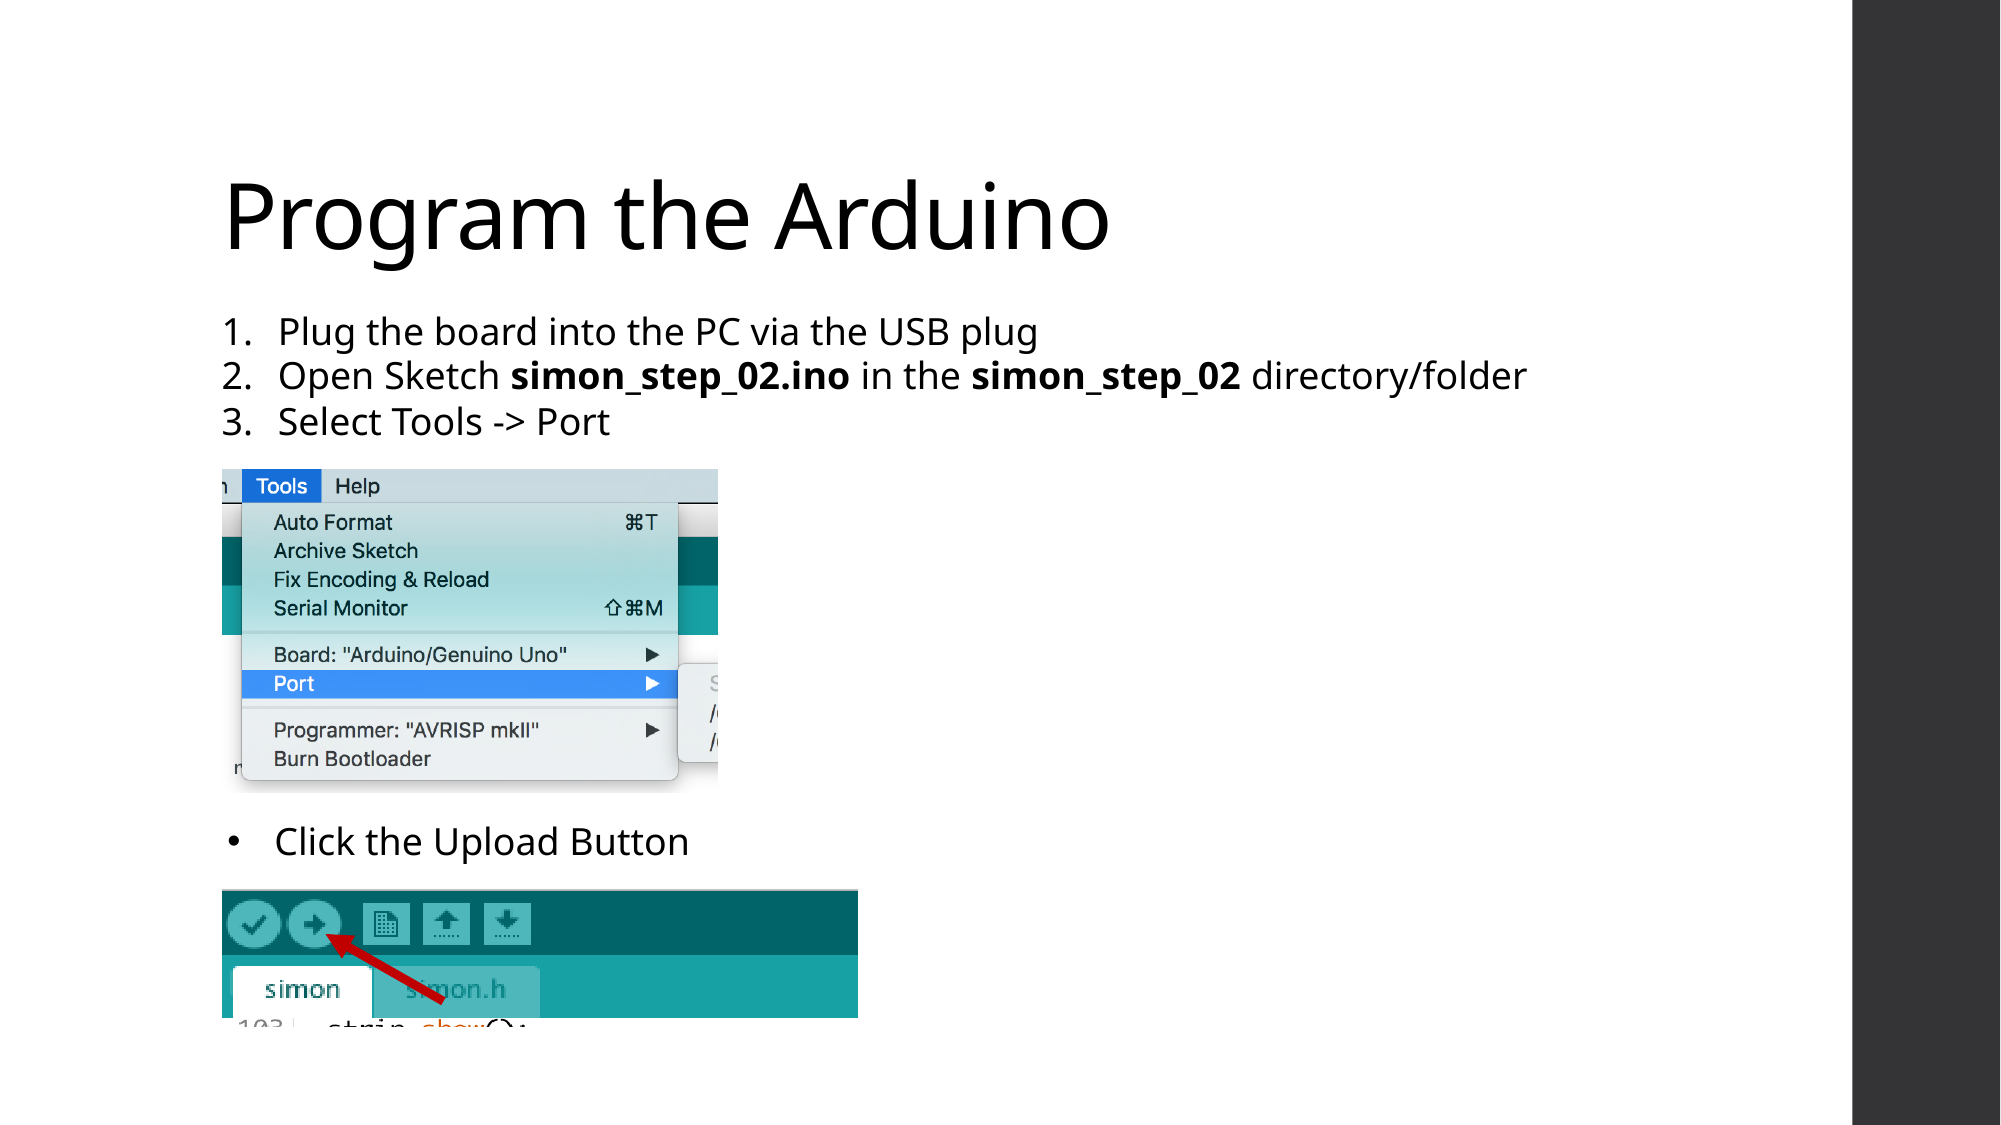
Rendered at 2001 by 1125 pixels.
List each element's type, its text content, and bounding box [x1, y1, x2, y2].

picture [221, 888, 858, 1027]
picture [221, 469, 719, 793]
text_box Plug the board into the PC via the USB plug Open Sketch simon_step_02.ino in the simon_step_02 directory/folder Select Tools -> Port [206, 300, 1571, 450]
title Program the Arduino [206, 60, 1797, 278]
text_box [325, 933, 444, 1002]
text_box Click the Upload Button [212, 810, 706, 871]
